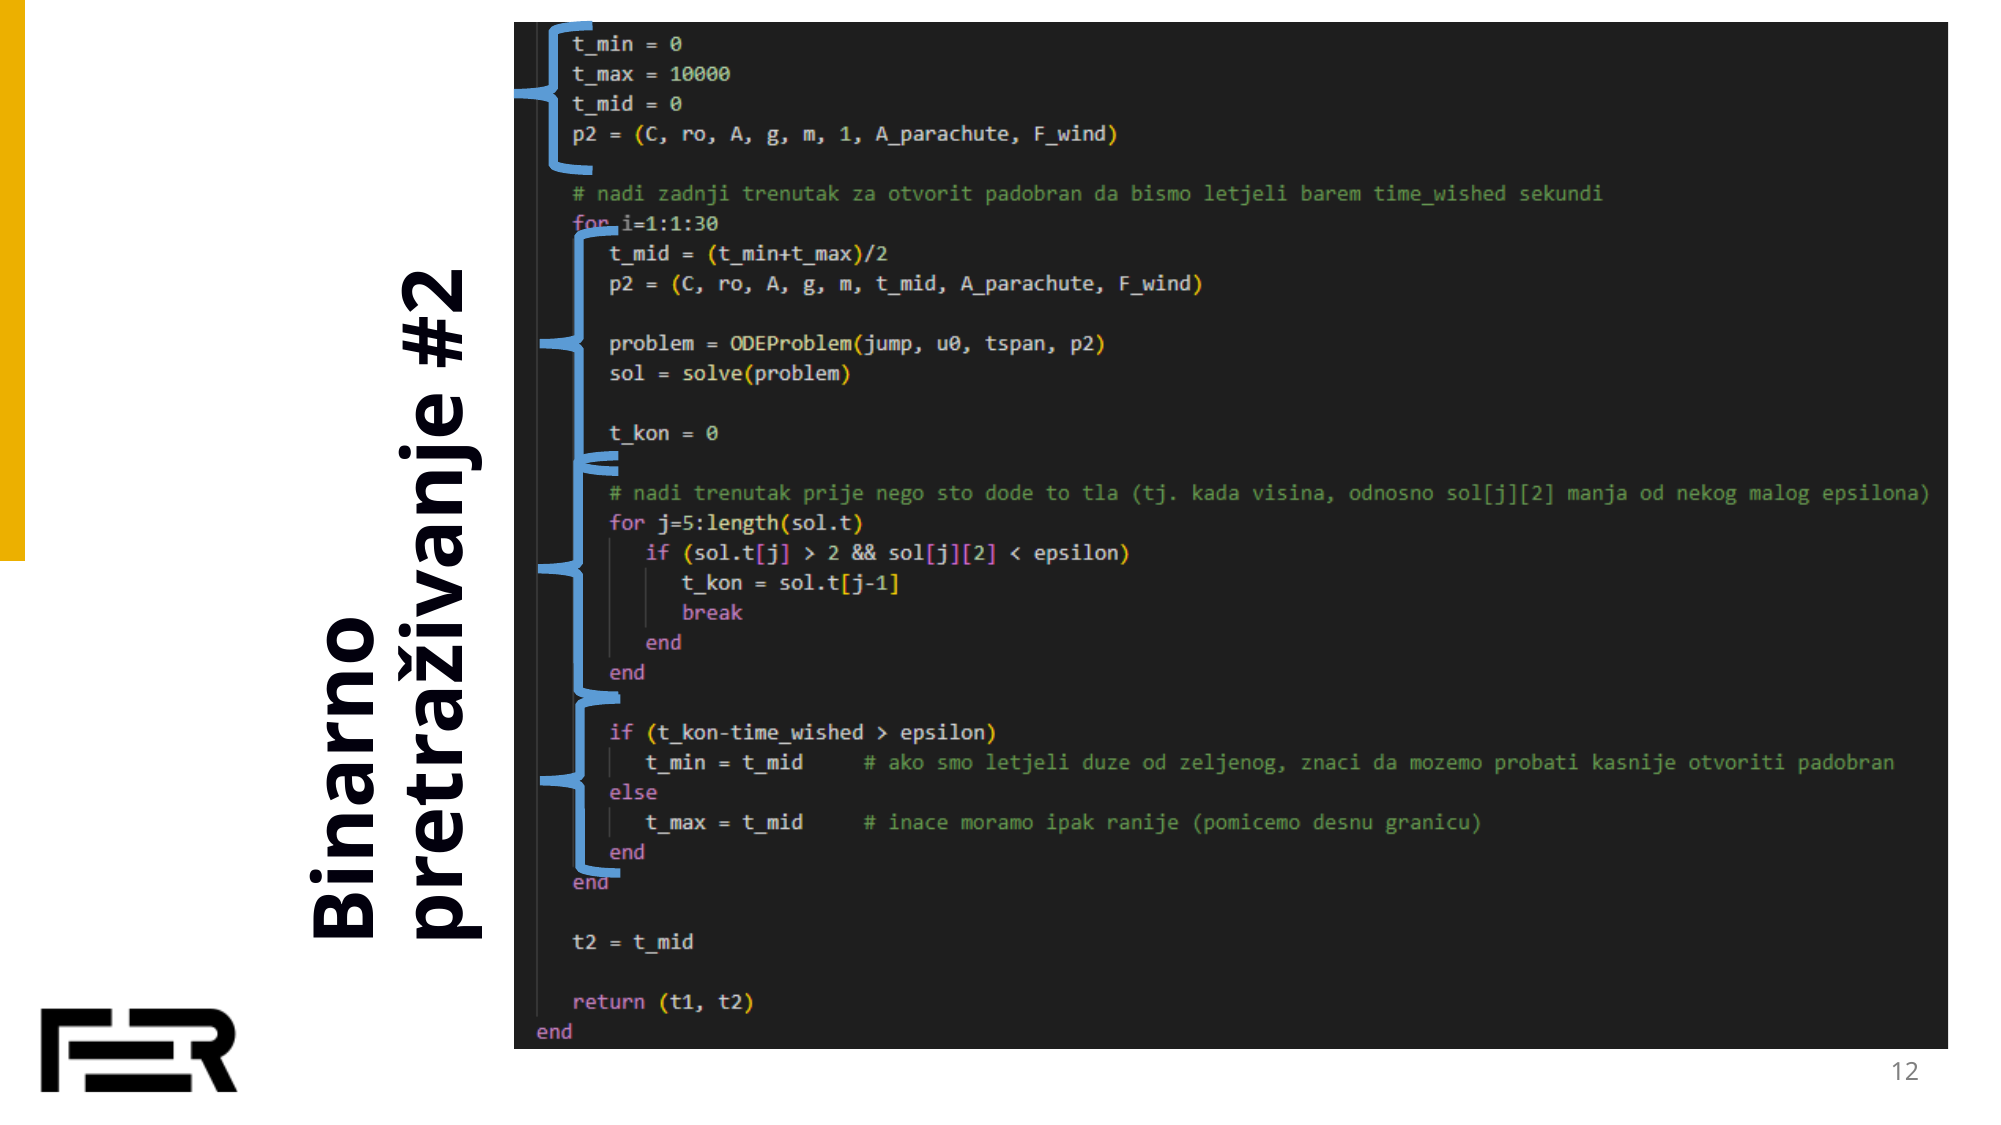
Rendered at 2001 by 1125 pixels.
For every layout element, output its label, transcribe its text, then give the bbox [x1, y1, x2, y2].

picture [513, 22, 1949, 1049]
picture [39, 1007, 249, 1102]
subtitle Binarno pretraživanje #2 [293, 63, 513, 961]
slide_number 12 [1484, 1049, 1935, 1103]
